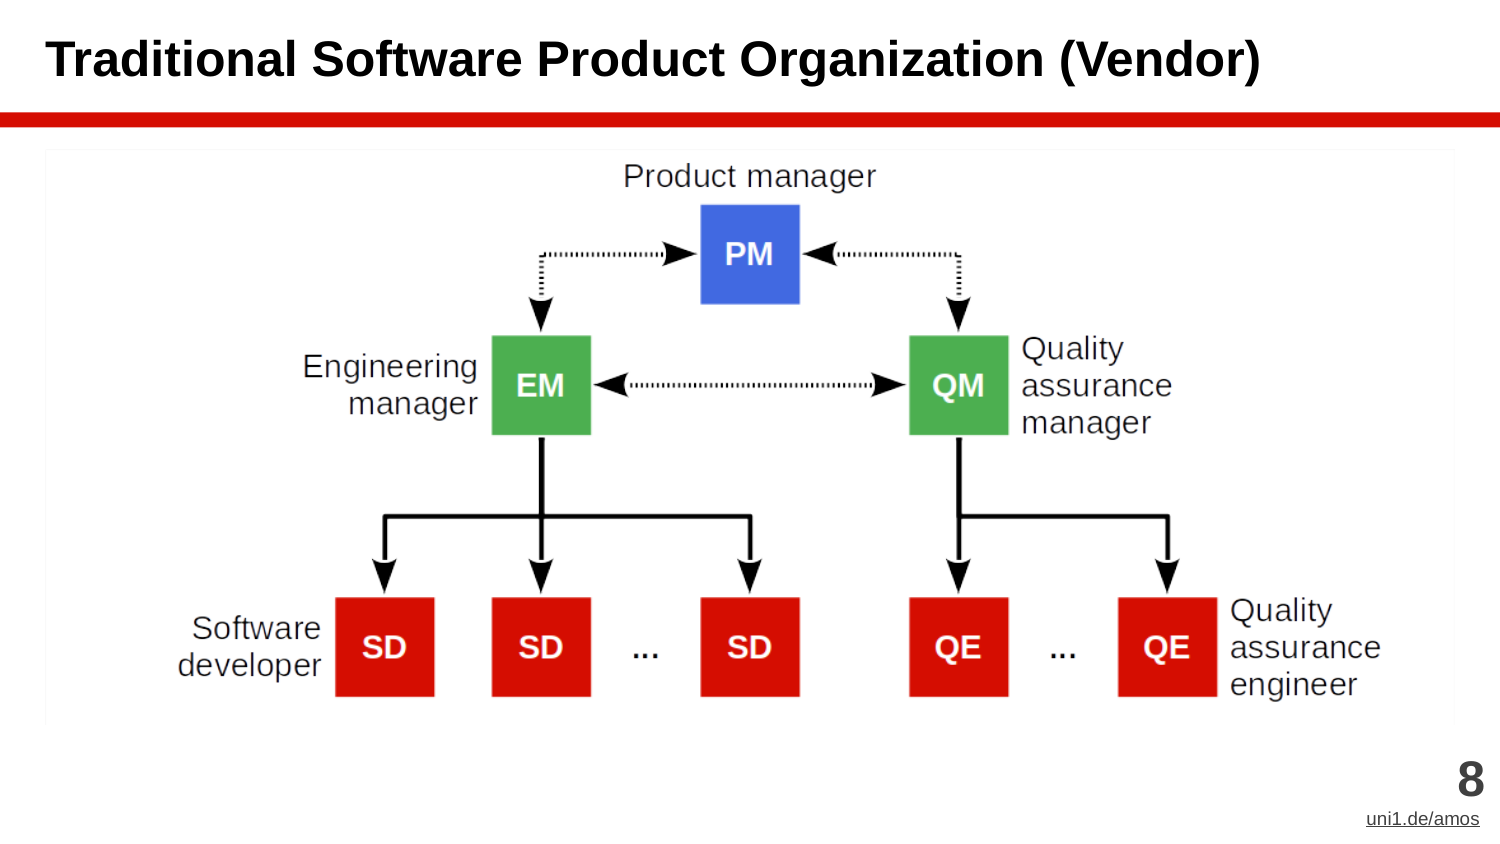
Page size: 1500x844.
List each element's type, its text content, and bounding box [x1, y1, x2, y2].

title Traditional Software Product Organization (Vendor) [0, 0, 1500, 113]
picture [44, 149, 1456, 725]
slide_number ‹#› uni1.de/amos [1200, 693, 1500, 844]
